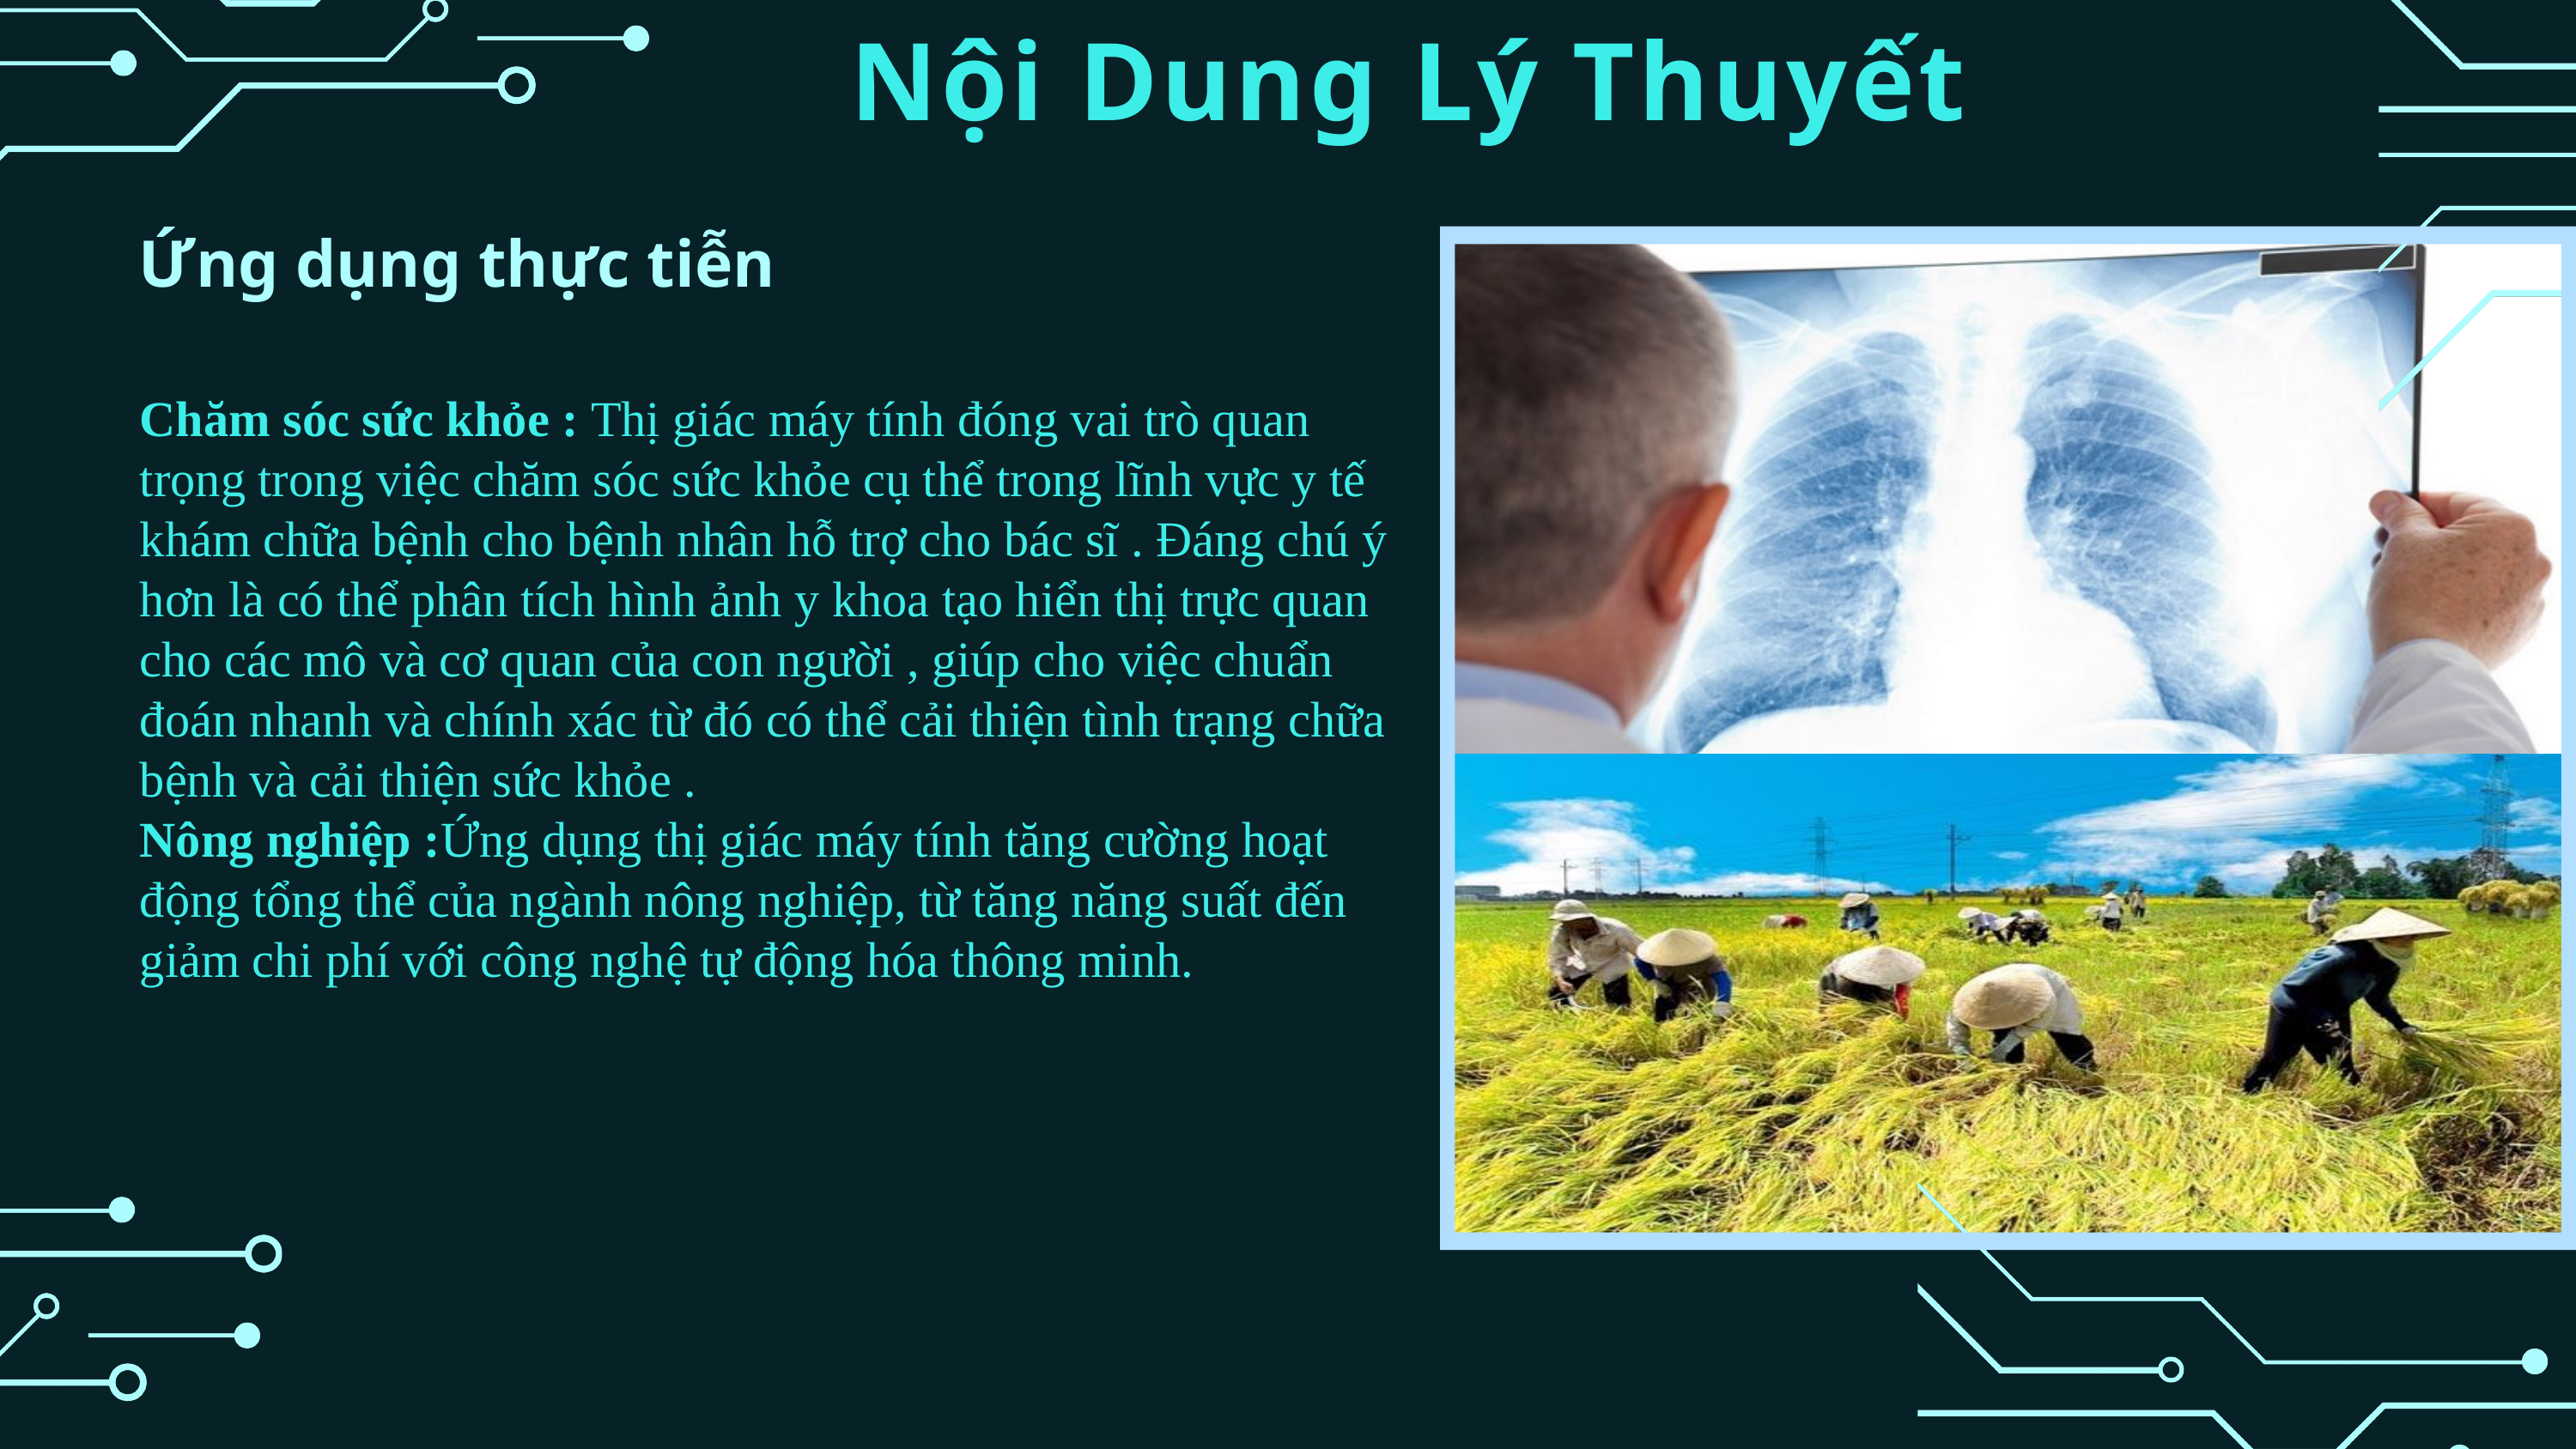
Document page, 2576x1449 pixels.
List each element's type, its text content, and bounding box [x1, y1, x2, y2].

text_box [1440, 226, 2576, 236]
text_box [2379, 0, 2576, 226]
text_box [0, 0, 671, 268]
text_box Nội Dung Lý Thuyết [671, 7, 2379, 142]
text_box Chăm sóc sức khỏe : Thị giác máy tính đóng vai trò quan trọng trong việc chăm sóc sức khỏe cụ thể trong lĩnh vực y tế khám chữa bệnh cho bệnh nhân hỗ trợ cho bác sĩ . Đáng chú ý hơn là có thể phân tích hình ảnh y khoa tạo hiển thị trực quan cho các mô và cơ quan của con người , giúp cho việc chuẩn đoán nhanh và chính xác từ đó có thể cải thiện tình trạng chữa bệnh và cải thiện sức khỏe . Nông nghiệp :Ứng dụng thị giác máy tính tăng cường hoạt động tổng thể của ngành nông nghiệp, từ tăng năng suất đến giảm chi phí với công nghệ tự động hóa thông minh. [127, 380, 1429, 994]
text_box [0, 1029, 283, 1449]
text_box [1917, 1251, 2576, 1449]
picture [1439, 236, 2576, 1243]
text_box [33, 184, 674, 269]
text_box Ứng dụng thực tiễn [138, 237, 1418, 300]
